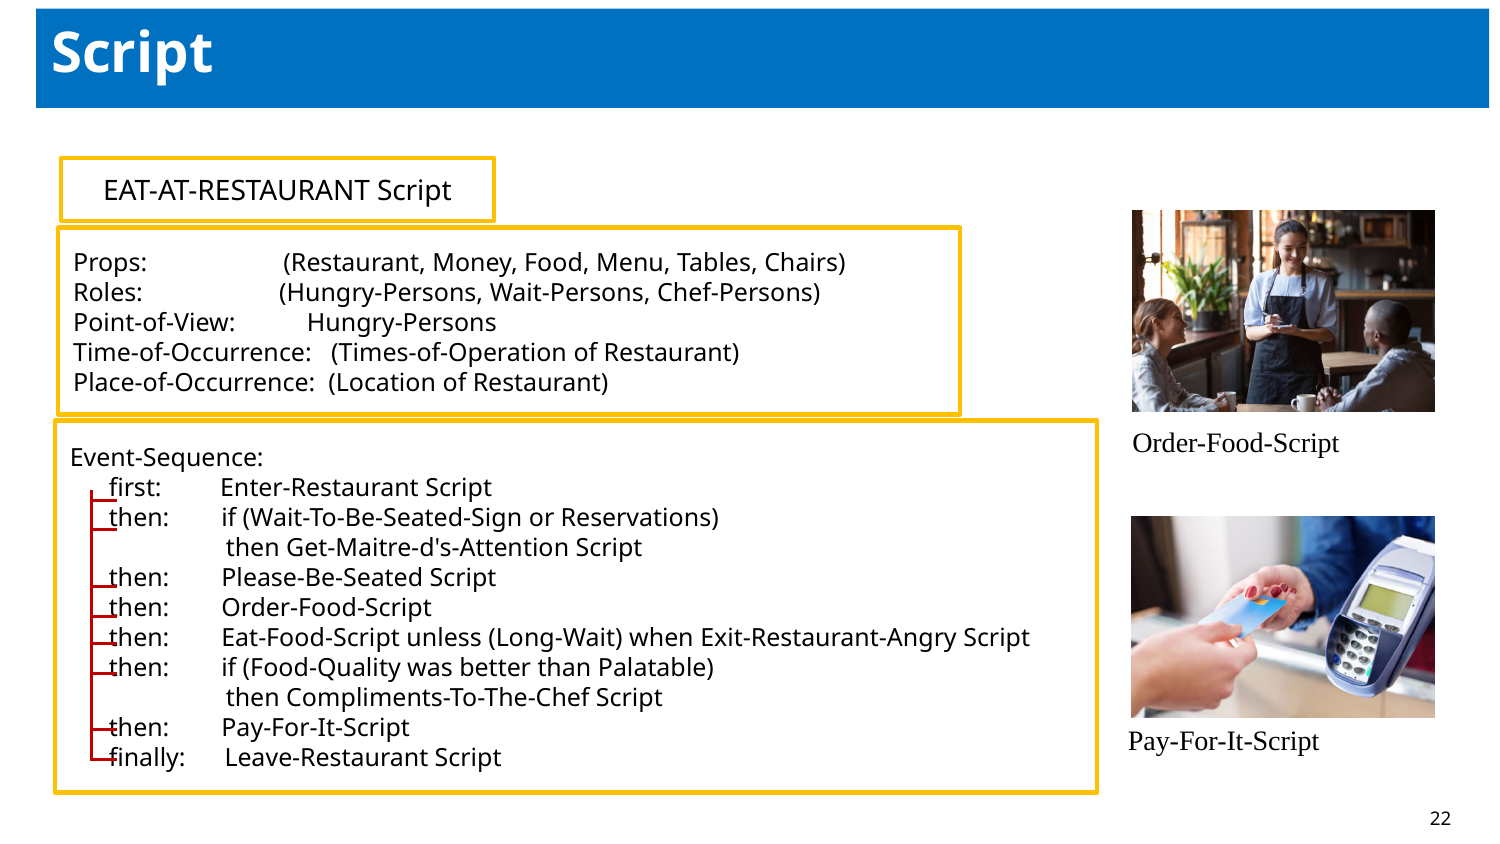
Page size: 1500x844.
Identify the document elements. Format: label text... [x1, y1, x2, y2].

text_box EAT-AT-RESTAURANT Script [59, 156, 496, 223]
text_box Order-Food-Script [1117, 417, 1363, 466]
slide_number 21 [1116, 802, 1467, 836]
text_box Props: (Restaurant, Money, Food, Menu, Tables, Chairs) Roles: (Hungry-Persons, Wait-Persons, Chef-Persons) Point-of-View: Hungry-Persons Time-of-Occurrence: (Times-of-Operation of Restaurant) Place-of-Occurrence: (Location of Restaurant) [56, 225, 962, 417]
title Script [36, 8, 1490, 108]
picture [1131, 210, 1436, 413]
picture [1131, 516, 1435, 718]
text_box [54, 420, 1098, 793]
text_box Pay-For-It-Script [1113, 714, 1358, 764]
